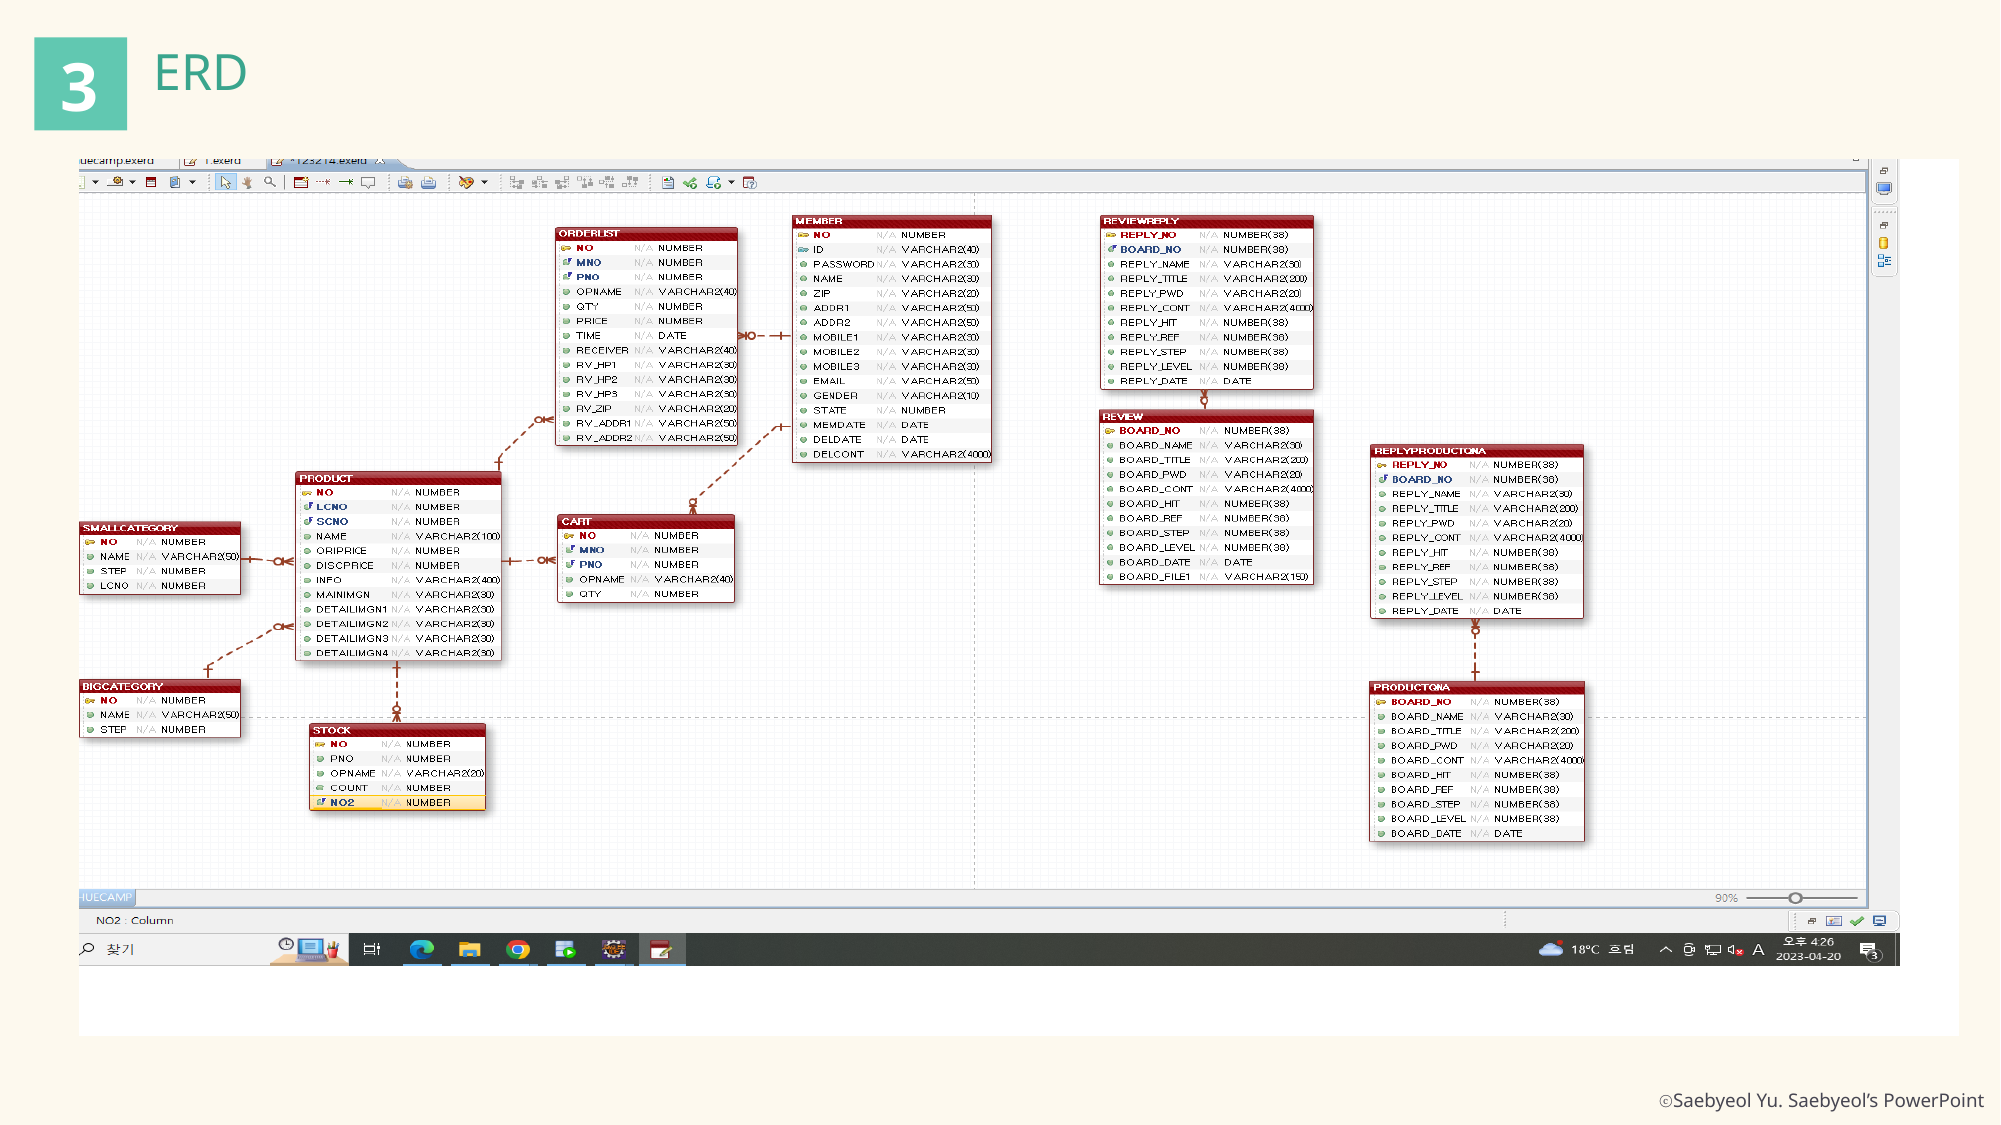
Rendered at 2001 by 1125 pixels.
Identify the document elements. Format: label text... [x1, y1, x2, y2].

text_box 3 [45, 37, 114, 133]
text_box ERD [138, 32, 264, 108]
picture [79, 159, 1959, 1036]
text_box [33, 36, 128, 131]
